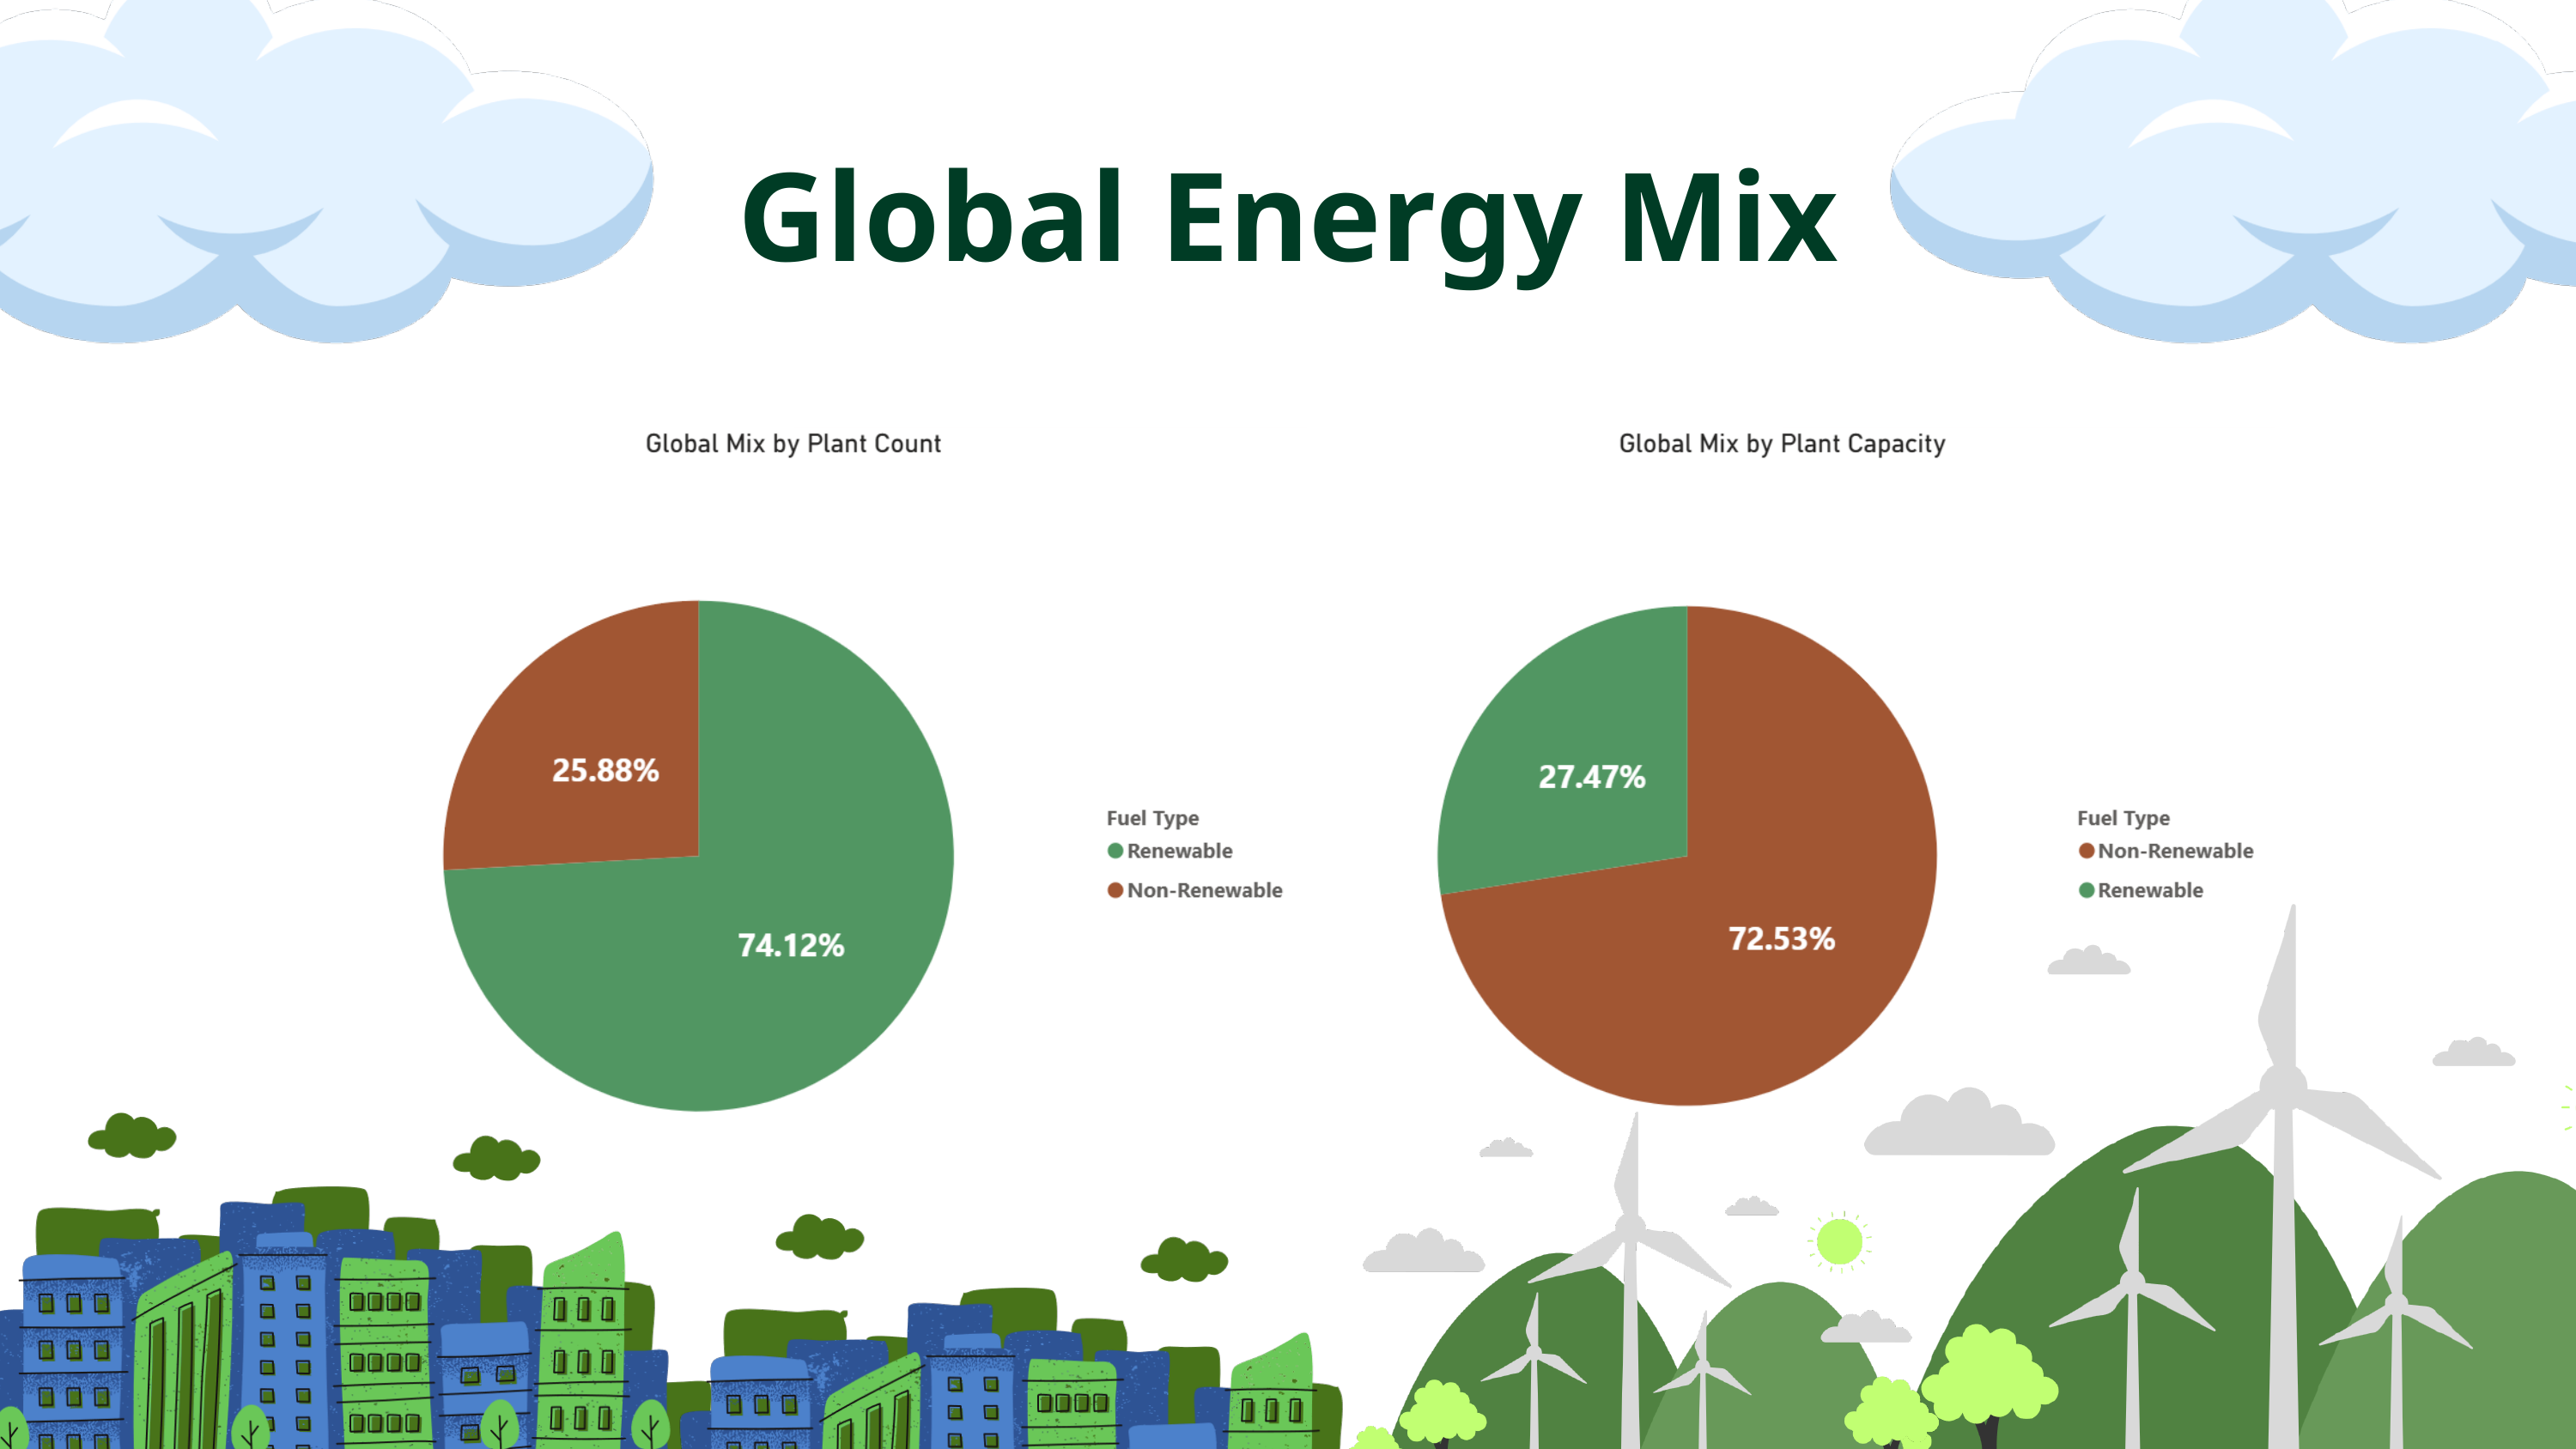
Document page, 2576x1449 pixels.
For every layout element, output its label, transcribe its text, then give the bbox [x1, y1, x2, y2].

text_box [1874, 0, 2576, 367]
text_box [1953, 904, 2576, 1449]
text_box Global Energy Mix [671, 167, 1874, 286]
picture [301, 293, 2275, 1343]
text_box [0, 0, 671, 367]
text_box [1331, 1349, 1953, 1449]
text_box [569, 1349, 1331, 1449]
text_box [0, 1112, 569, 1449]
